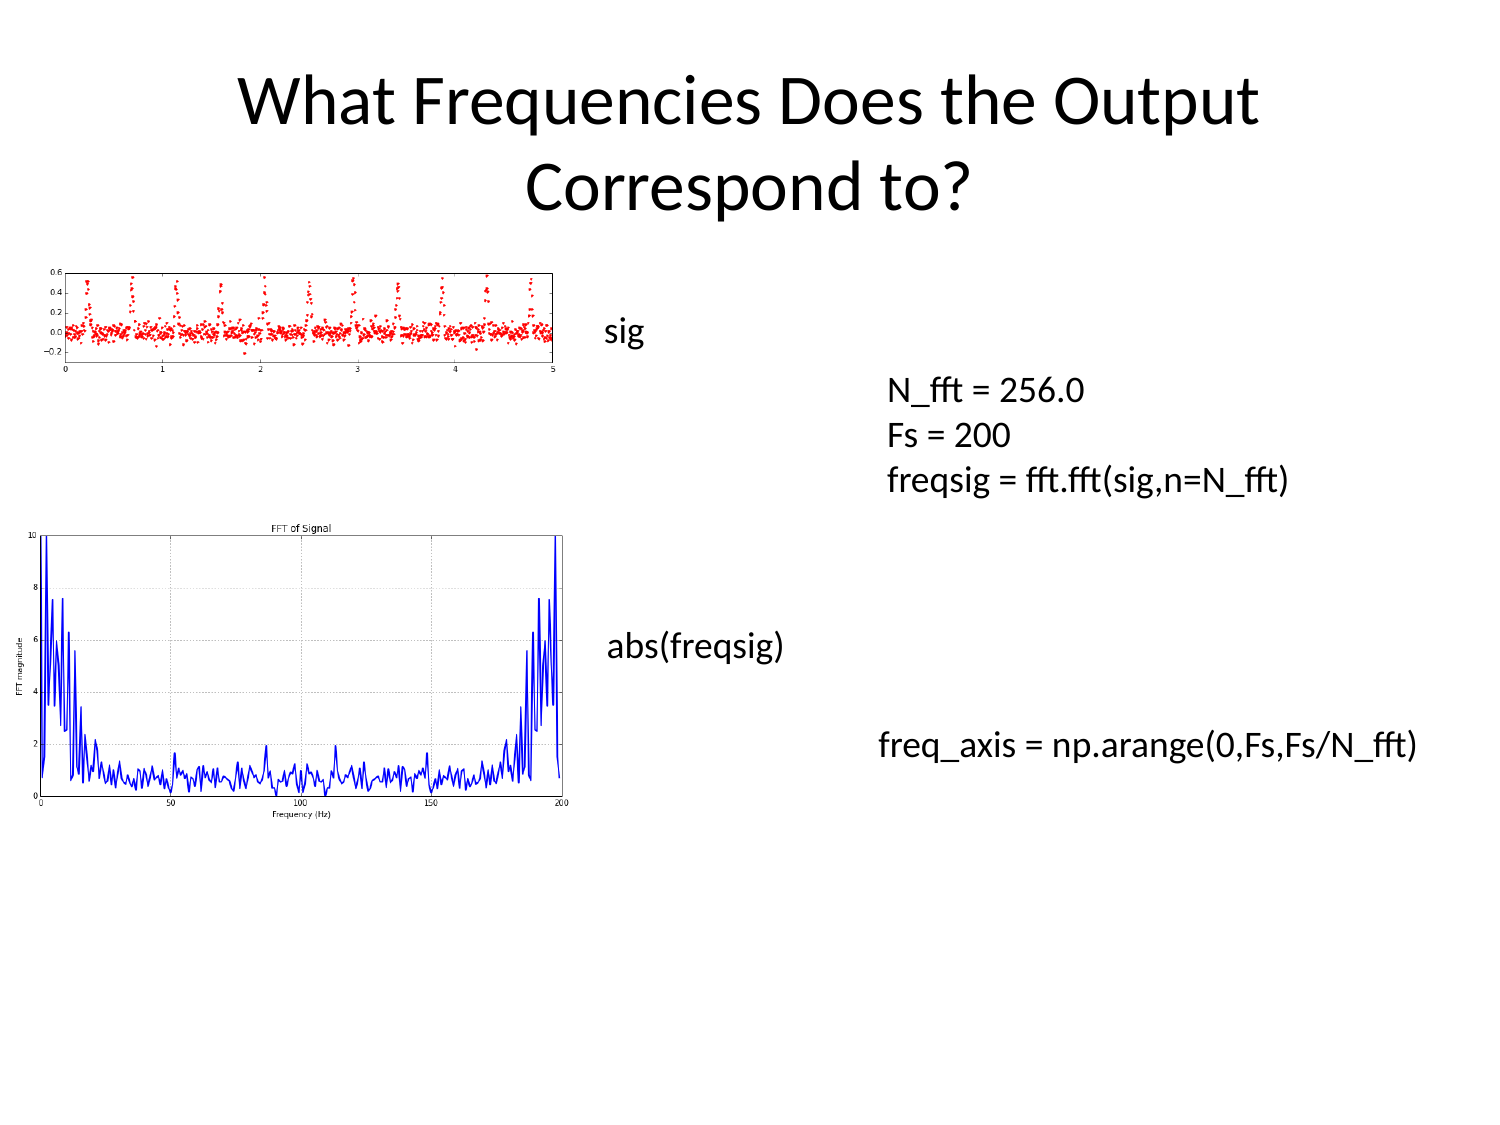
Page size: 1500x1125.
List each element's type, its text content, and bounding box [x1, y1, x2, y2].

text_box N_fft = 256.0 Fs = 200 freqsig = fft.fft(sig,n=N_fft) [872, 357, 1310, 508]
picture [38, 263, 559, 380]
title What Frequencies Does the Output Correspond to? [75, 45, 1425, 233]
text_box freq_axis = np.arange(0,Fs,Fs/N_fft) [863, 712, 1434, 773]
picture [11, 518, 573, 824]
text_box abs(freqsig) [591, 614, 800, 674]
text_box sig [589, 298, 660, 359]
